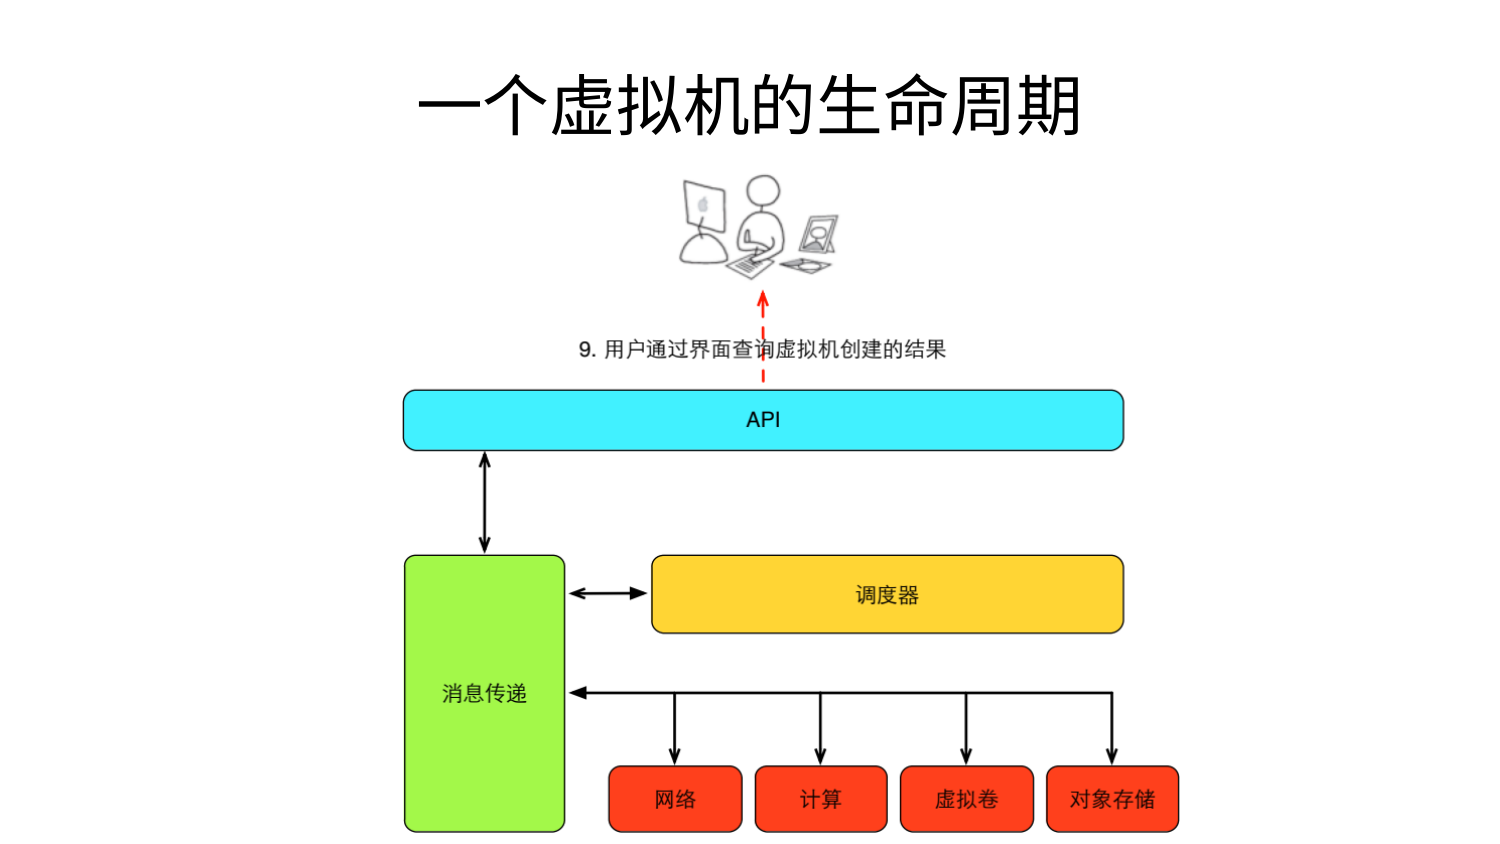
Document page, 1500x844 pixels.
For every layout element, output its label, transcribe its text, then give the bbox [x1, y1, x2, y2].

title 一个虚拟机的生命周期 [75, 33, 1425, 175]
picture [388, 137, 1192, 844]
